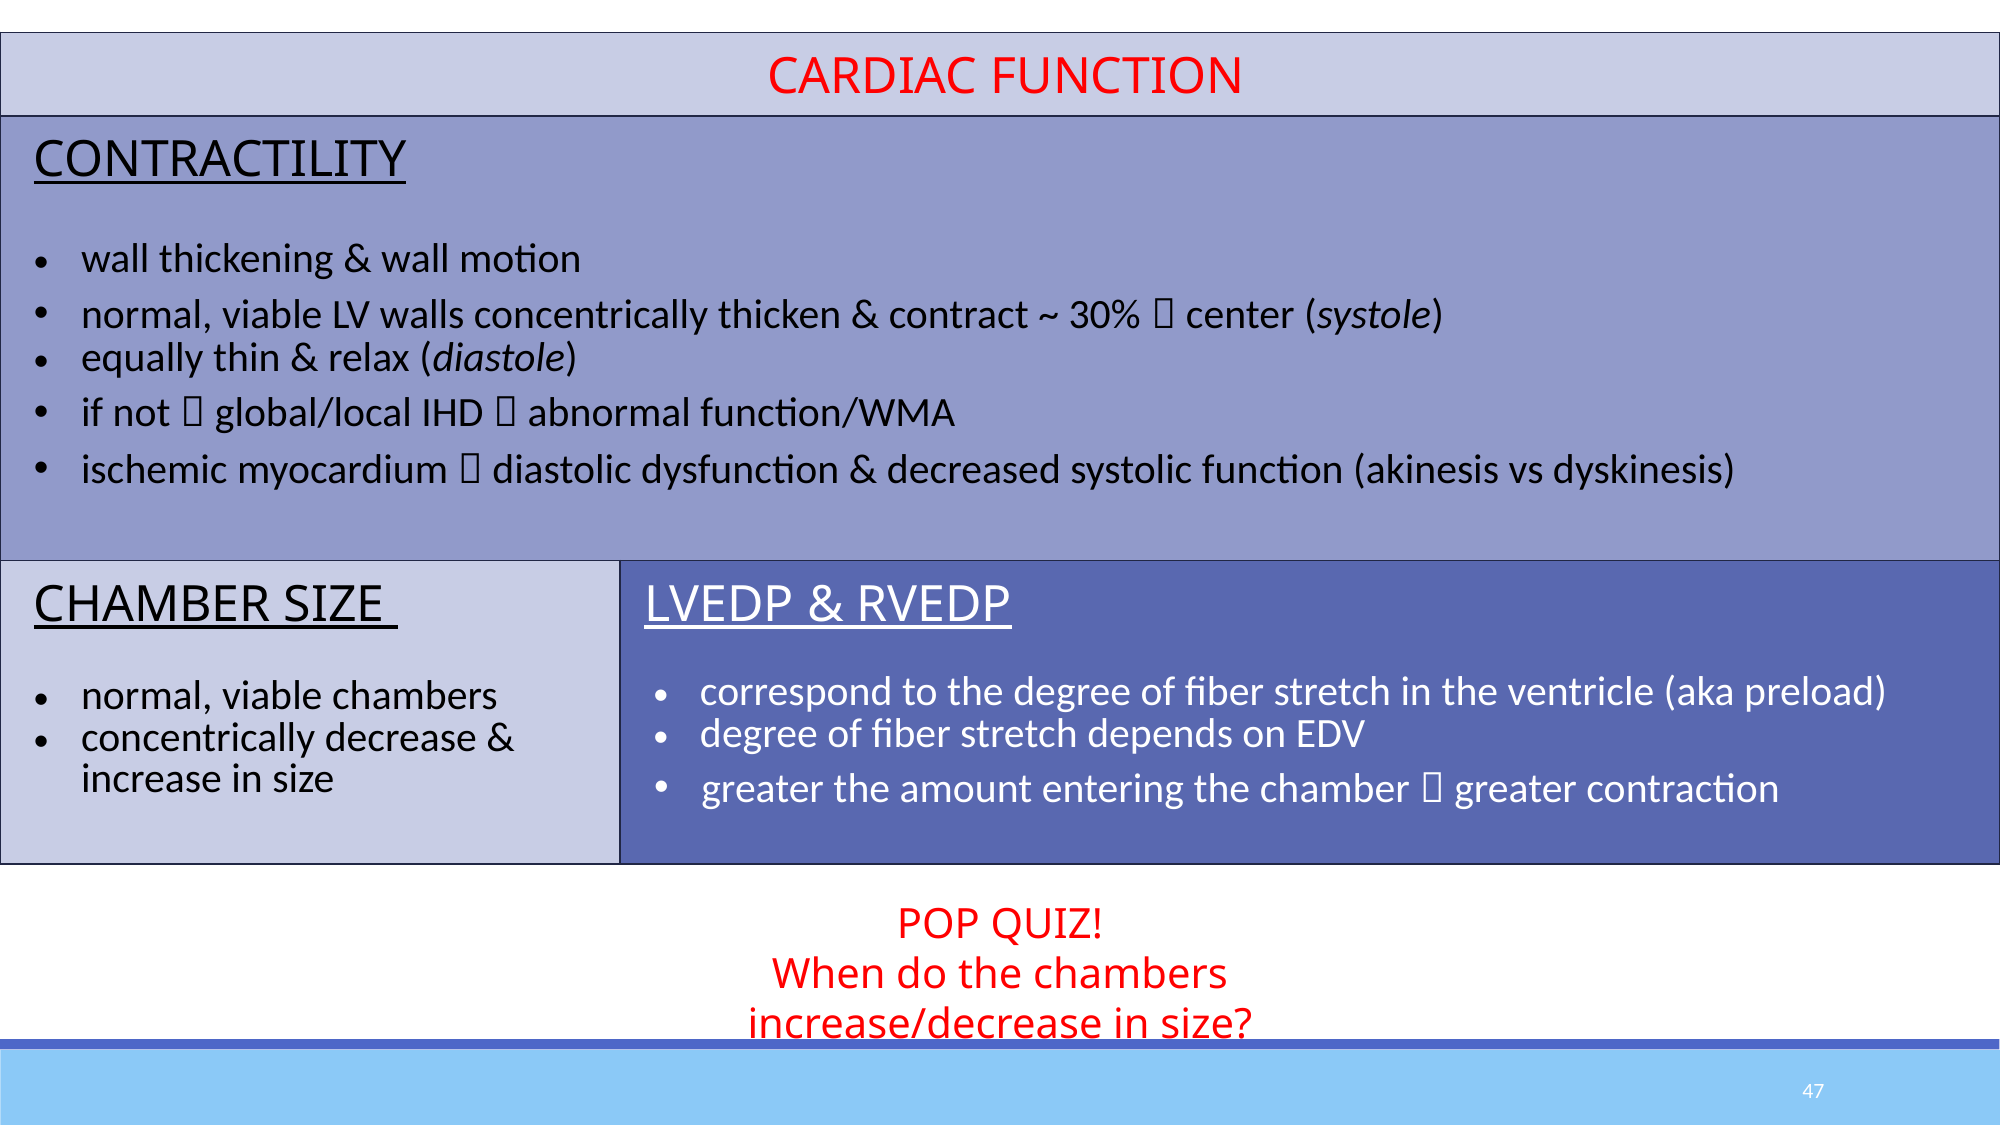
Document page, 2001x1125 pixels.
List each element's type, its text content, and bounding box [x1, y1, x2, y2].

table_cell CONTRACTILITY wall thickening & wall motion normal, viable LV walls concentrically thicken & contract ~ 30%  center (systole) equally thin & relax (diastole) if not  global/local IHD  abnormal function/WMA ischemic myocardium  diastolic dysfunction & decreased systolic function (akinesis vs dyskinesis) [1, 117, 1999, 560]
text_box POP QUIZ! When do the chambers increase/decrease in size? [604, 889, 1396, 1055]
table_cell CHAMBER SIZE normal, viable chambers concentrically decrease & increase in size [1, 561, 619, 863]
table_cell LVEDP & RVEDP correspond to the degree of fiber stretch in the ventricle (aka preload) degree of fiber stretch depends on EDV greater the amount entering the chamber  greater contraction [621, 561, 1999, 863]
table_header CARDIAC FUNCTION [1, 33, 1999, 115]
slide_number 47 [1624, 1059, 1840, 1120]
